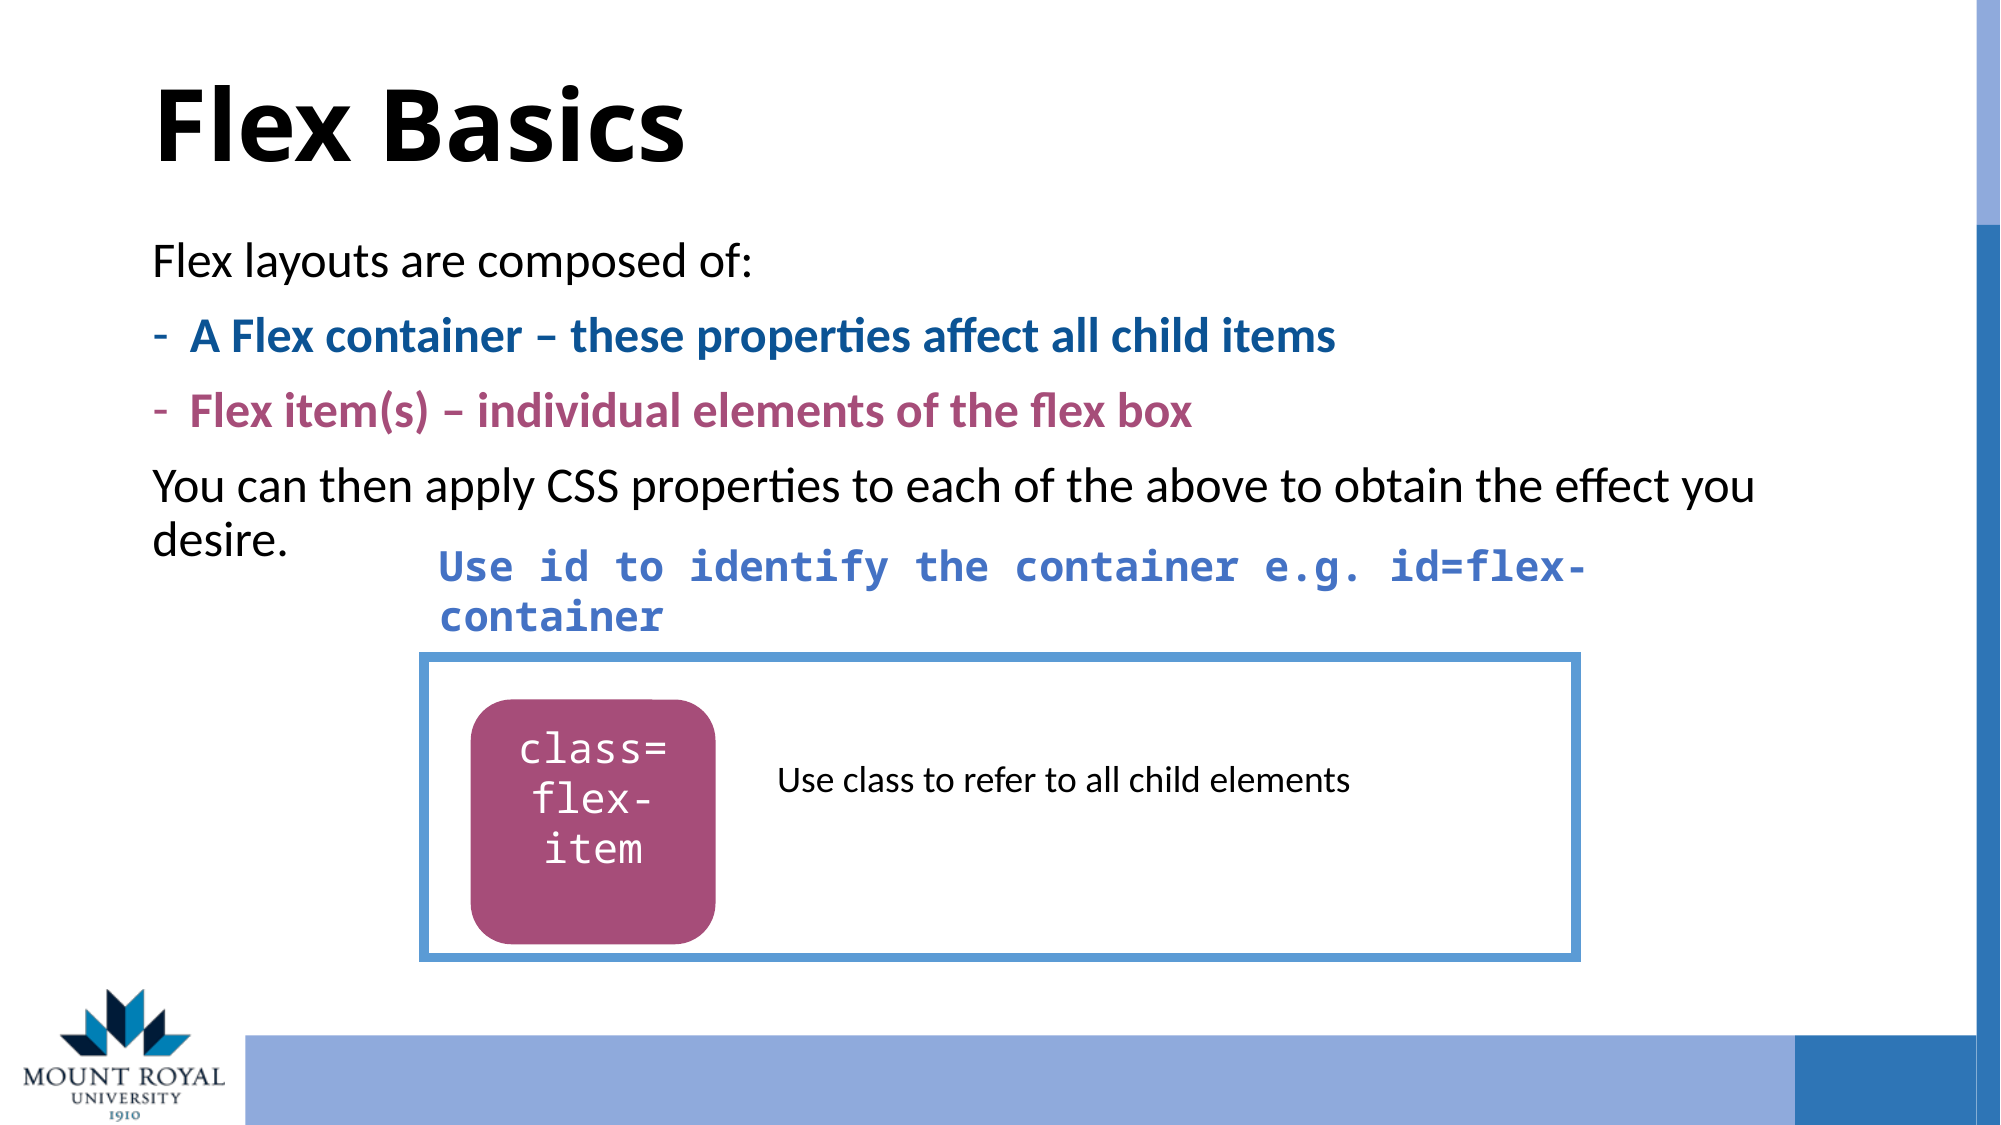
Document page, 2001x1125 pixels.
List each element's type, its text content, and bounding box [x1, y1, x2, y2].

text_box [423, 656, 1577, 958]
text_box class= flex- item [496, 685, 691, 909]
picture [23, 989, 225, 1122]
text_box [470, 702, 716, 945]
text_box Use id to identify the container e.g. id=flex-container [423, 567, 1748, 655]
list Flex layouts are composed of: A Flex container – these properties affect all child items Flex item(s) – individual elements of the flex box You can then apply CSS properties to each of the above to obtain the effect you desire. [137, 219, 1863, 589]
text_box Use class to refer to all child elements [762, 747, 1383, 807]
title Flex Basics [137, 59, 1863, 219]
